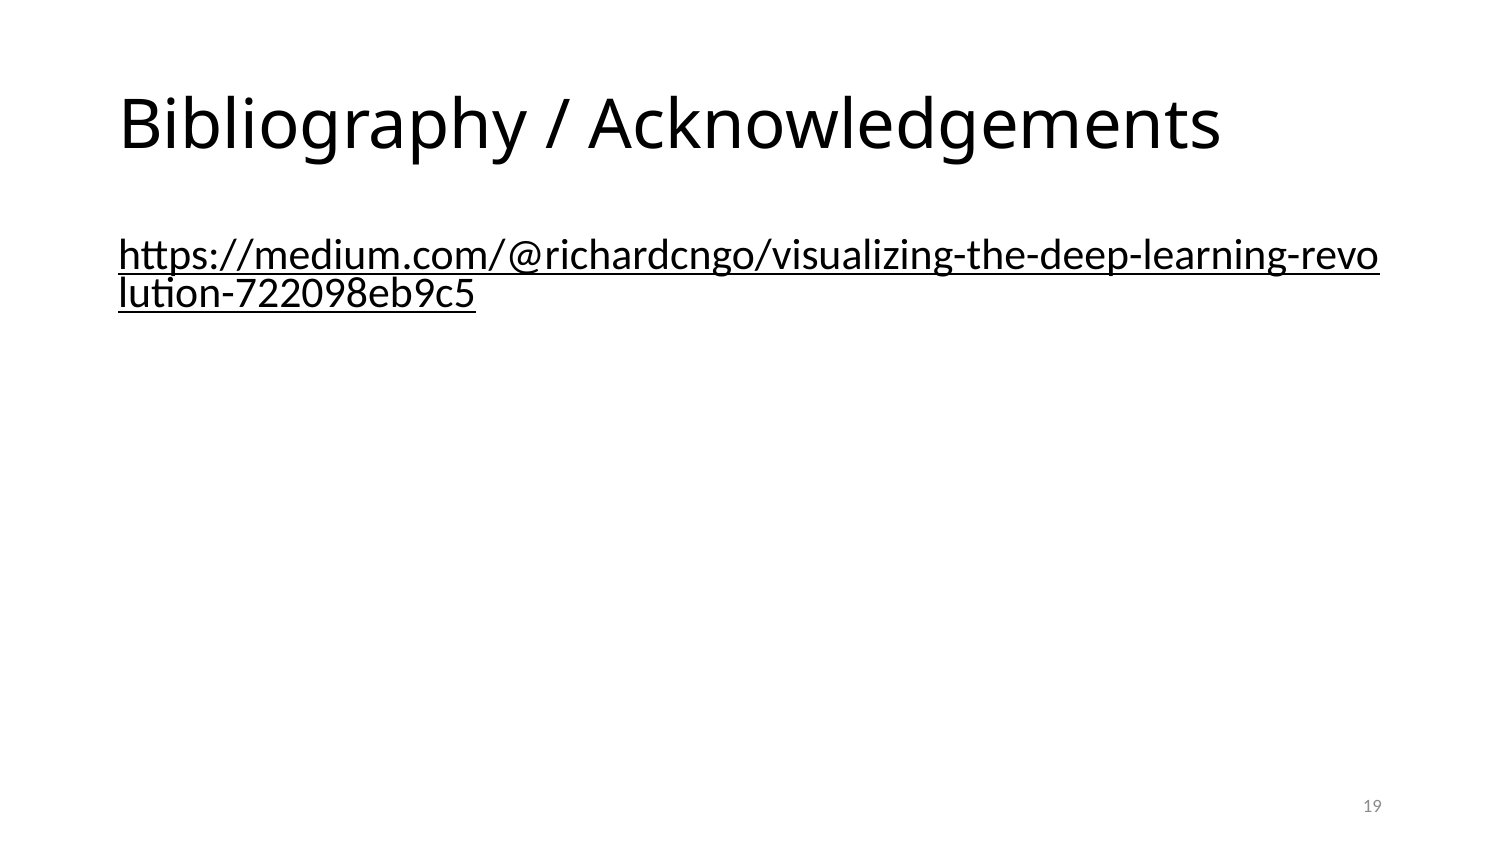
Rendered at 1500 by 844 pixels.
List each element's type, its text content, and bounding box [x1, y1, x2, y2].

slide_number 19 [1059, 782, 1397, 827]
title Bibliography / Acknowledgements [103, 44, 1397, 208]
list https://medium.com/@richardcngo/visualizing-the-deep-learning-revolution-722098eb9c5 [103, 224, 1397, 760]
